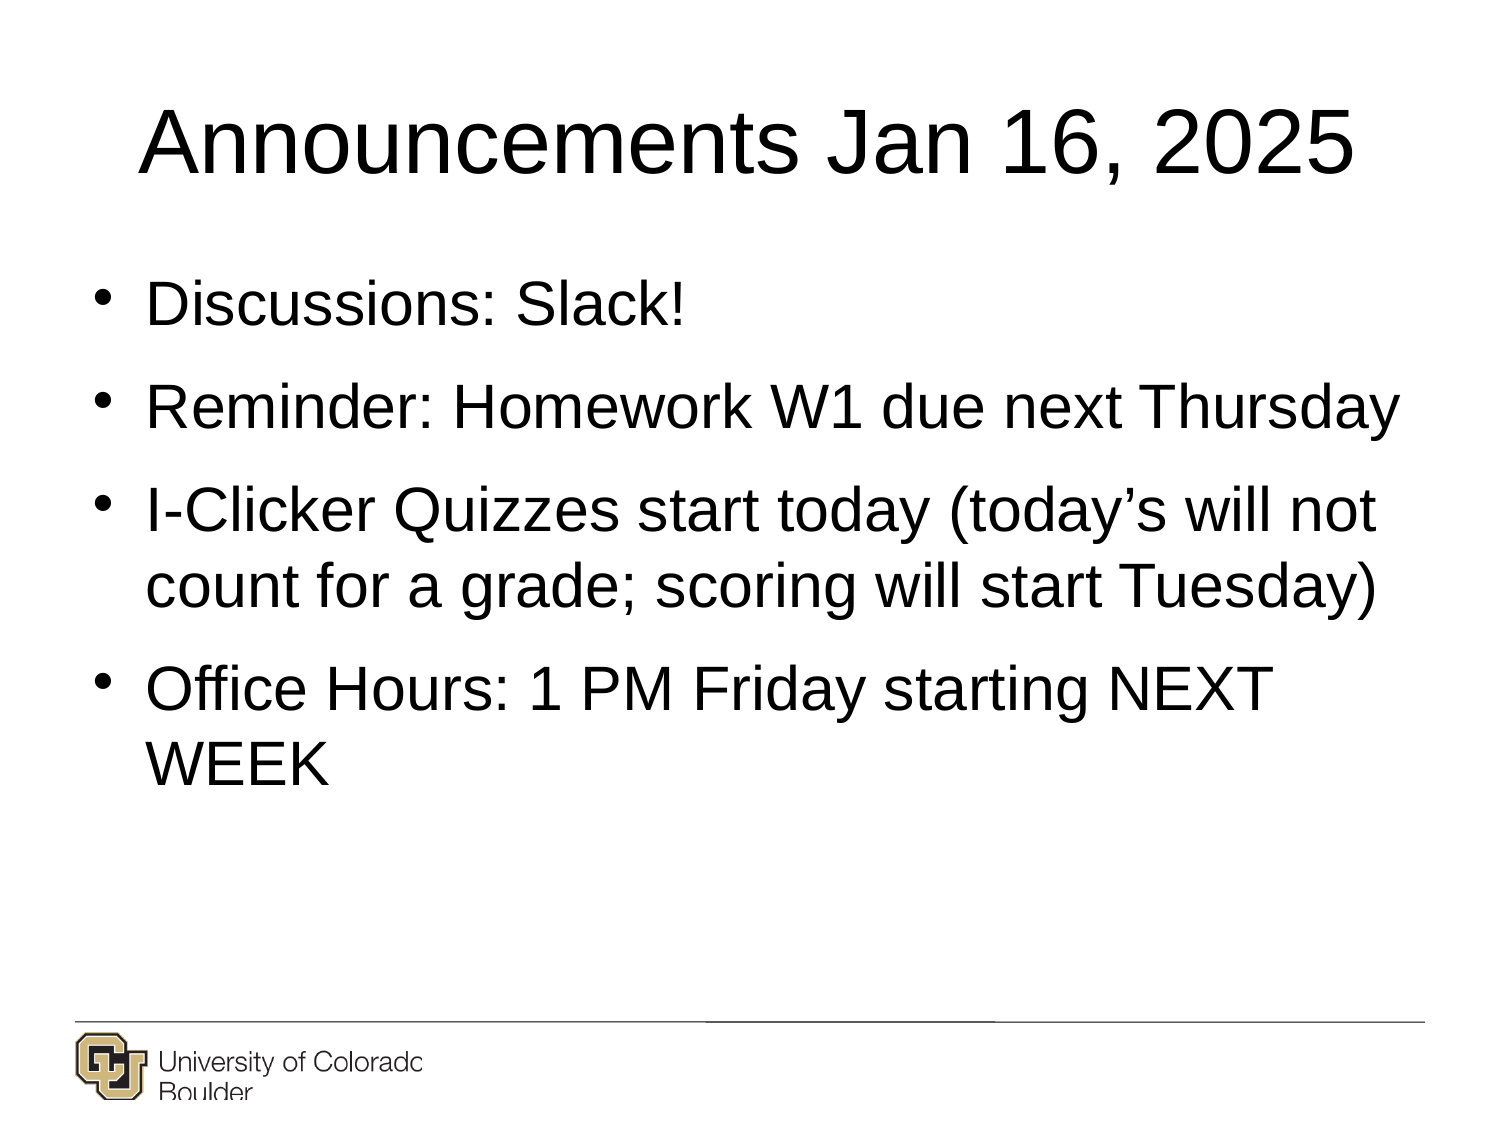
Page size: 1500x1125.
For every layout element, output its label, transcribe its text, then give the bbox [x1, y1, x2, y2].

list Discussions: Slack! Reminder: Homework W1 due next Thursday I-Clicker Quizzes start today (today’s will not count for a grade; scoring will start Tuesday) Office Hours: 1 PM Friday starting NEXT WEEK [75, 263, 1422, 913]
title Announcements Jan 16, 2025 [75, 44, 1422, 230]
